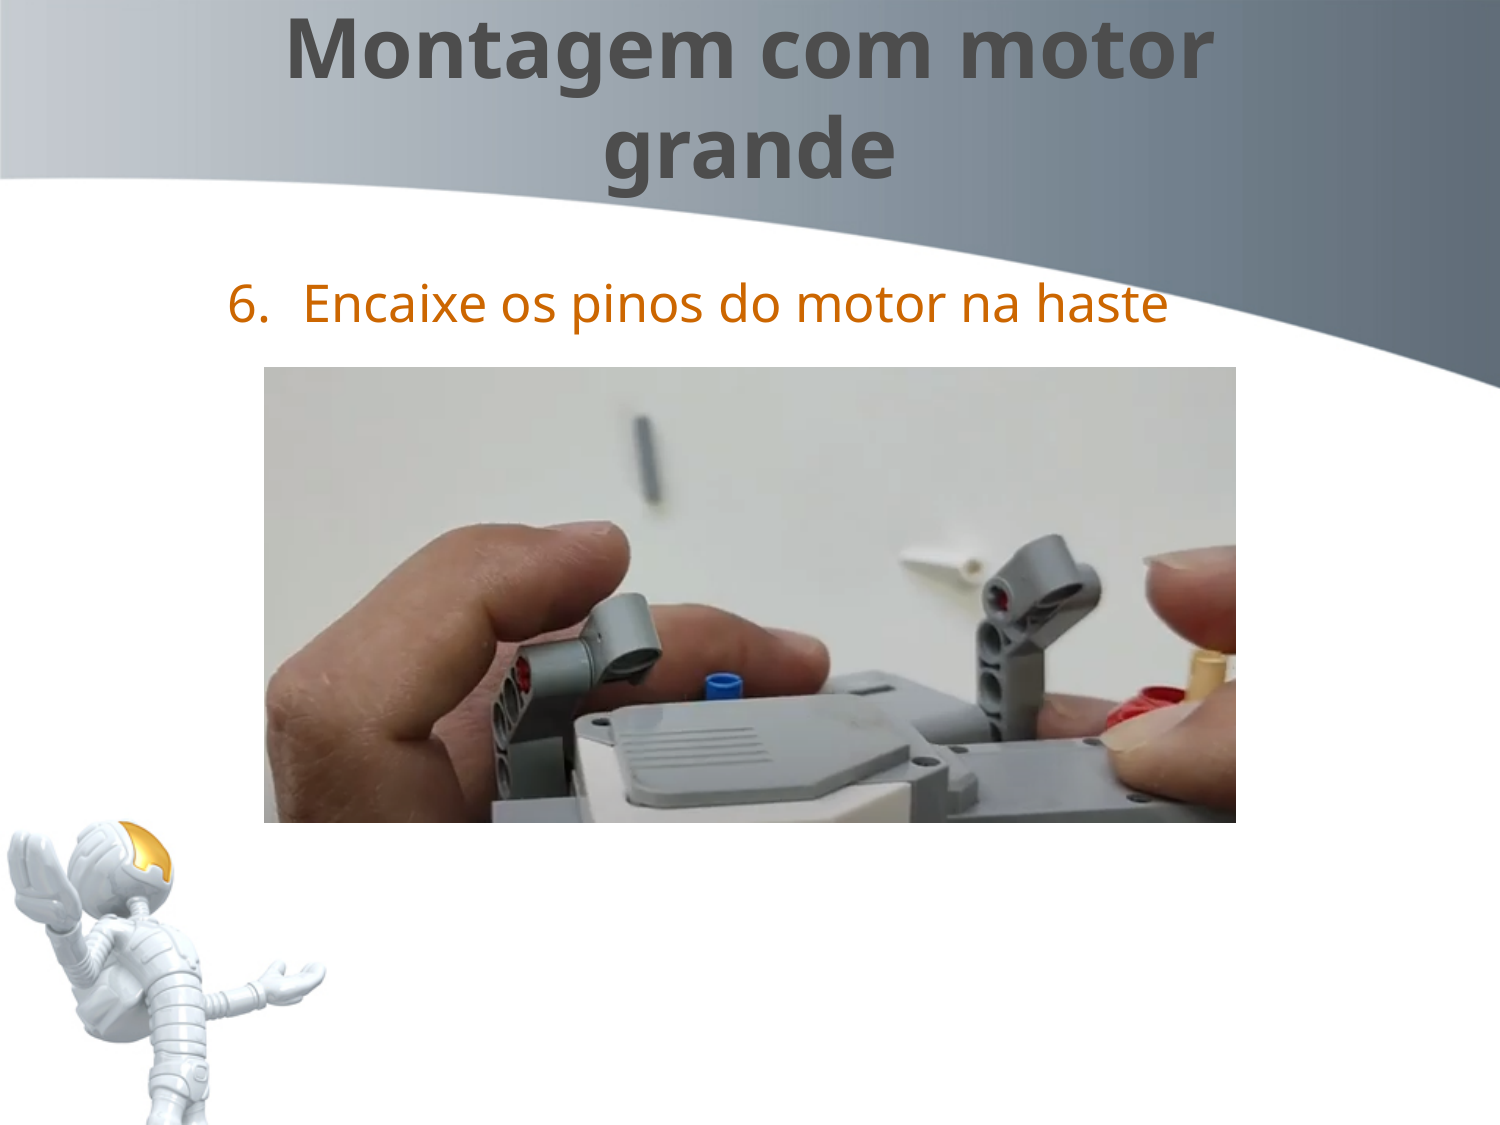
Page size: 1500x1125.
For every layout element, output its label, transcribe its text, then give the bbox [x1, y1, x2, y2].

title Montagem com motor grande [212, 53, 1288, 138]
list Encaixe os pinos do motor na haste [212, 231, 1388, 823]
picture [0, 0, 1500, 1125]
